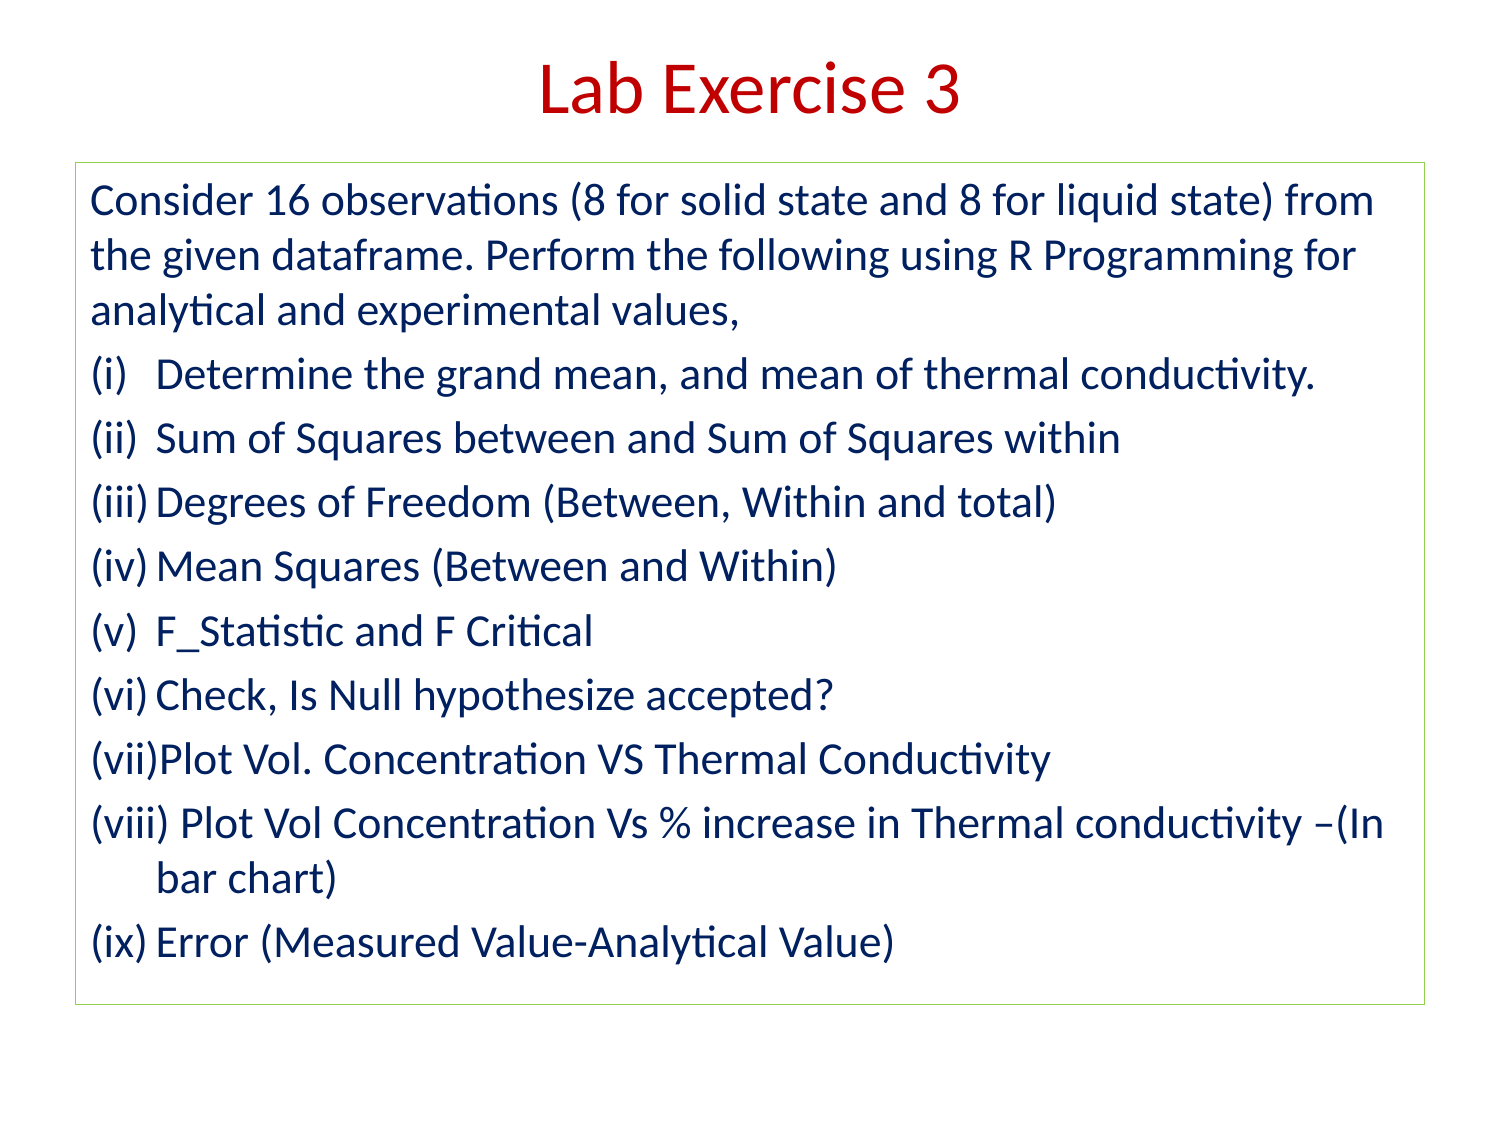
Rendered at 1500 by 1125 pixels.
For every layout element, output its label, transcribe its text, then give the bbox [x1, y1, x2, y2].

list Consider 16 observations (8 for solid state and 8 for liquid state) from the given dataframe. Perform the following using R Programming for analytical and experimental values, Determine the grand mean, and mean of thermal conductivity. Sum of Squares between and Sum of Squares within Degrees of Freedom (Between, Within and total) Mean Squares (Between and Within) F_Statistic and F Critical Check, Is Null hypothesize accepted? Plot Vol. Concentration VS Thermal Conductivity Plot Vol Concentration Vs % increase in Thermal conductivity –(In bar chart) Error (Measured Value-Analytical Value) [75, 162, 1425, 1005]
title Lab Exercise 3 [75, 24, 1425, 143]
